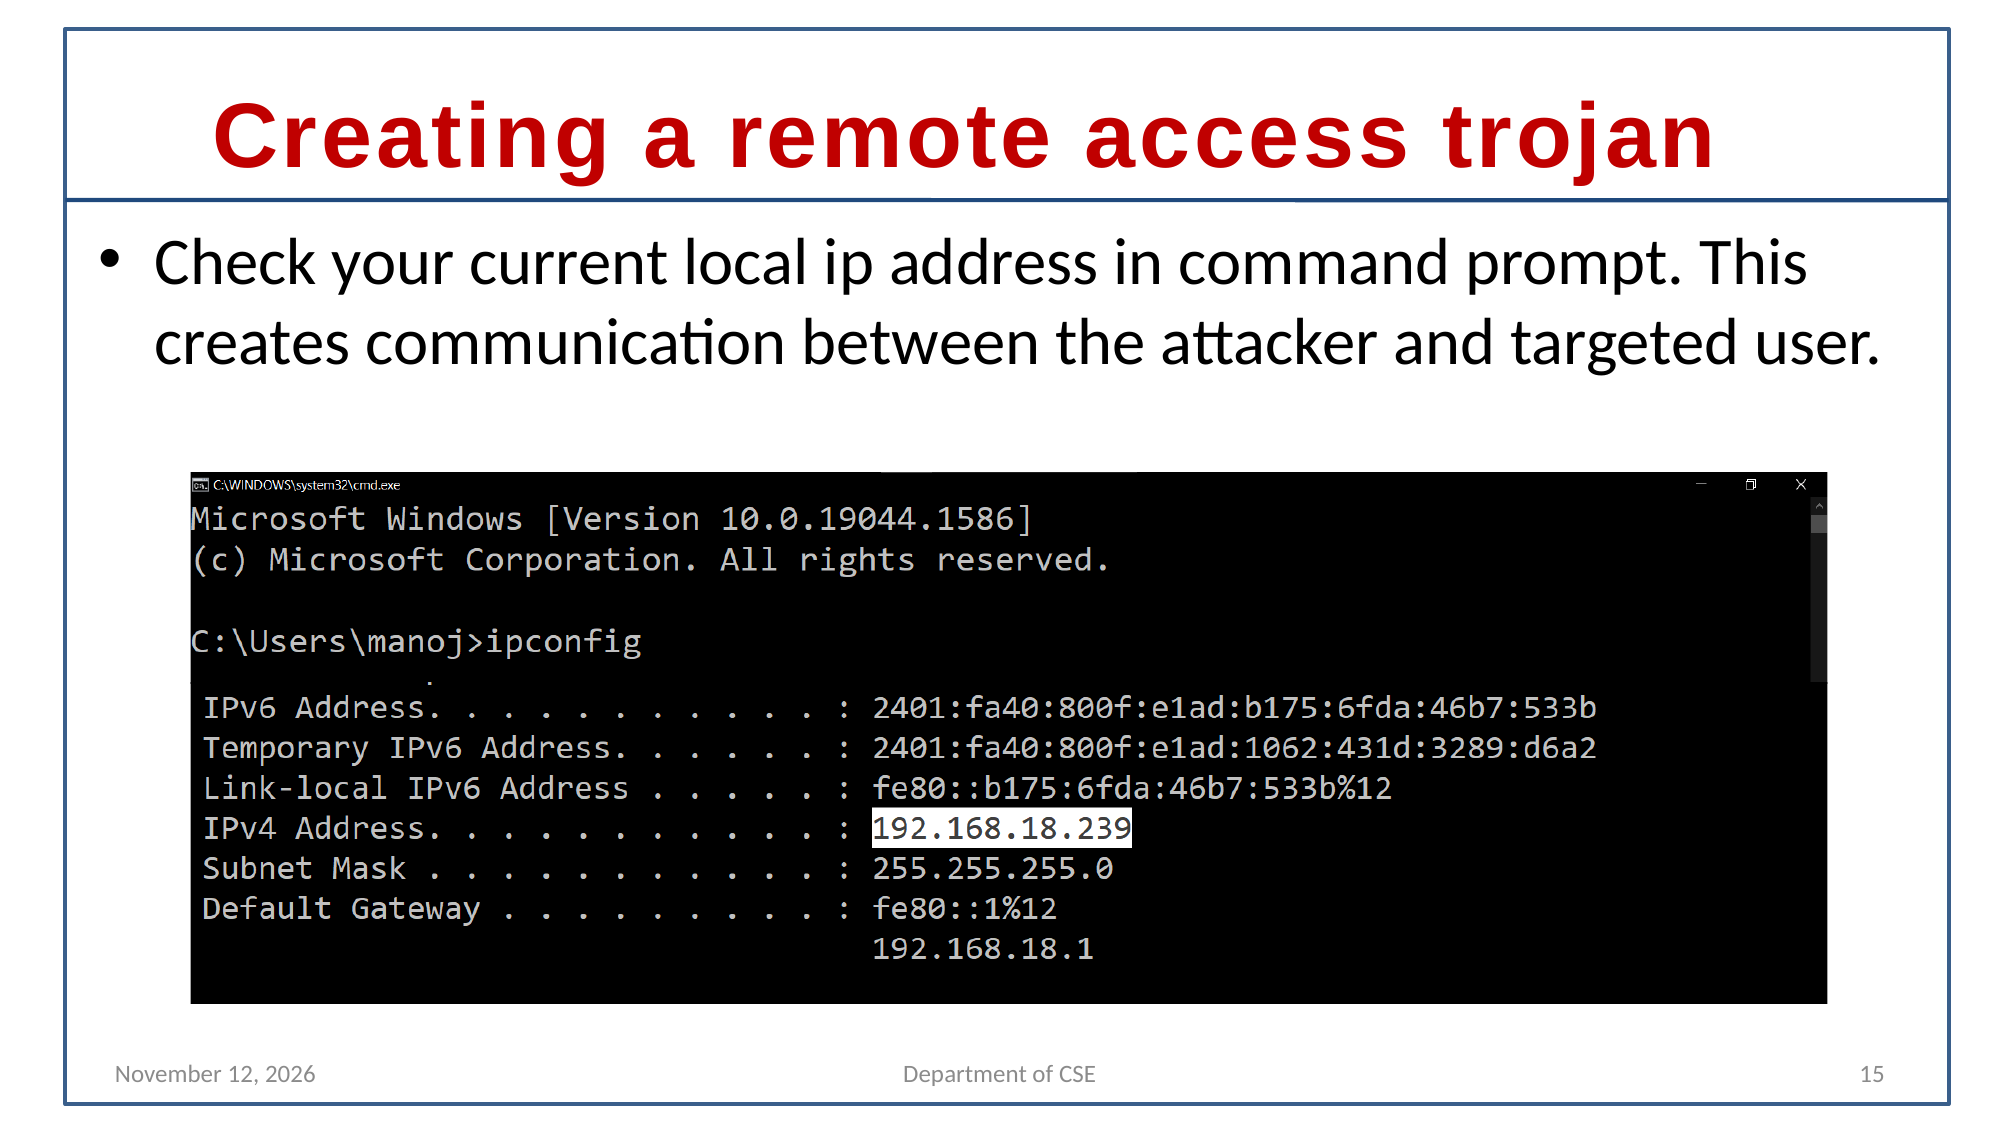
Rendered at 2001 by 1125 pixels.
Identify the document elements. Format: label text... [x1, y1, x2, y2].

slide_number 15 [1433, 1042, 1900, 1103]
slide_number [99, 1042, 567, 1103]
picture [190, 468, 1828, 1004]
title Creating a remote access trojan [65, 37, 1866, 225]
list Check your current local ip address in command prompt. This creates communication between the attacker and targeted user. [83, 210, 1935, 1005]
footer Department of CSE [683, 1042, 1317, 1103]
